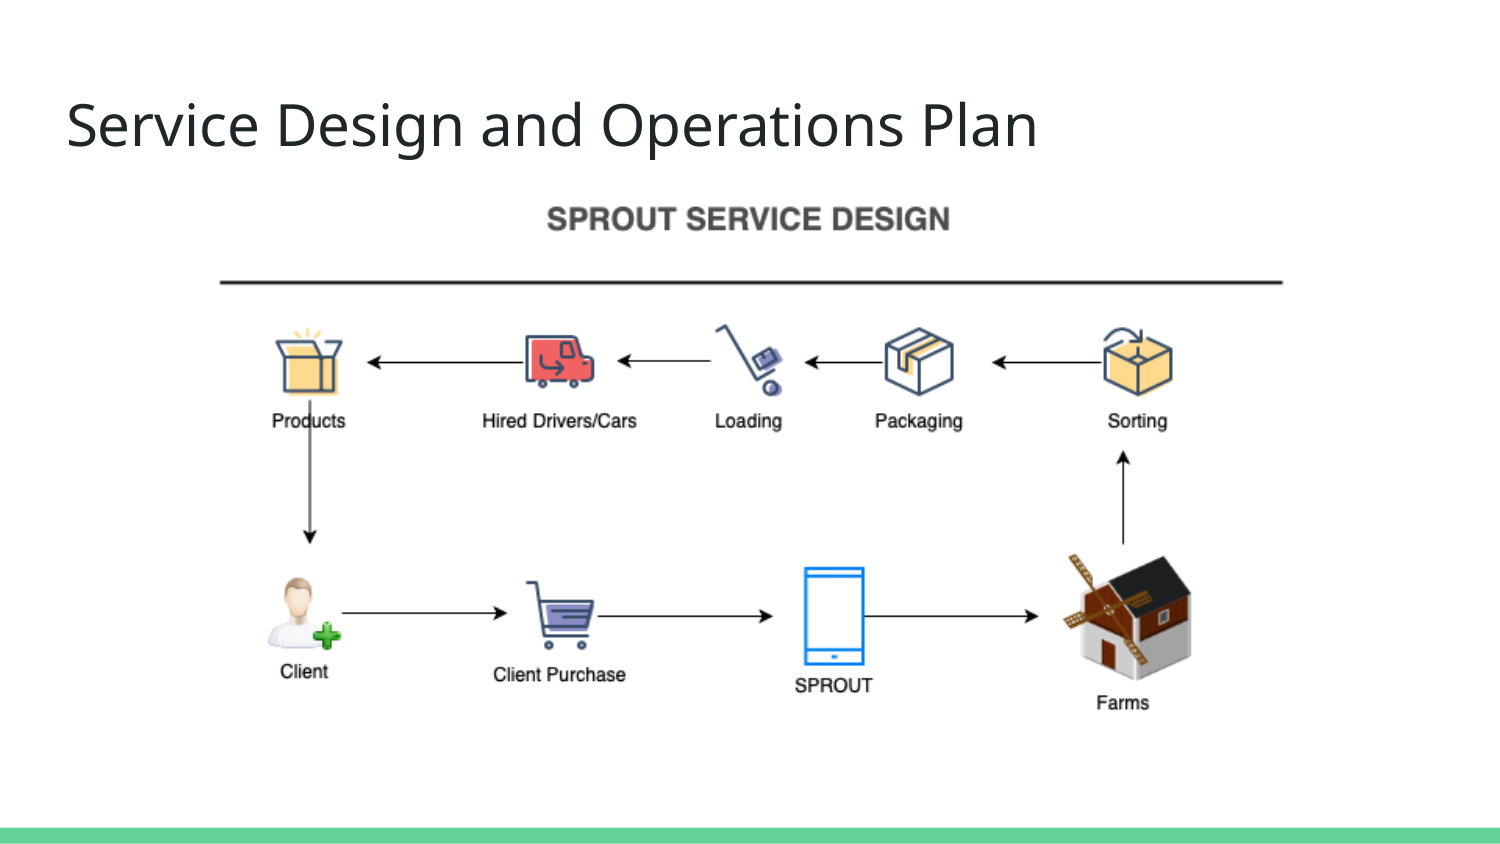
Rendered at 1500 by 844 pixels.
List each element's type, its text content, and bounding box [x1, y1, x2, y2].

picture [131, 196, 1369, 716]
title Service Design and Operations Plan [51, 72, 1449, 167]
